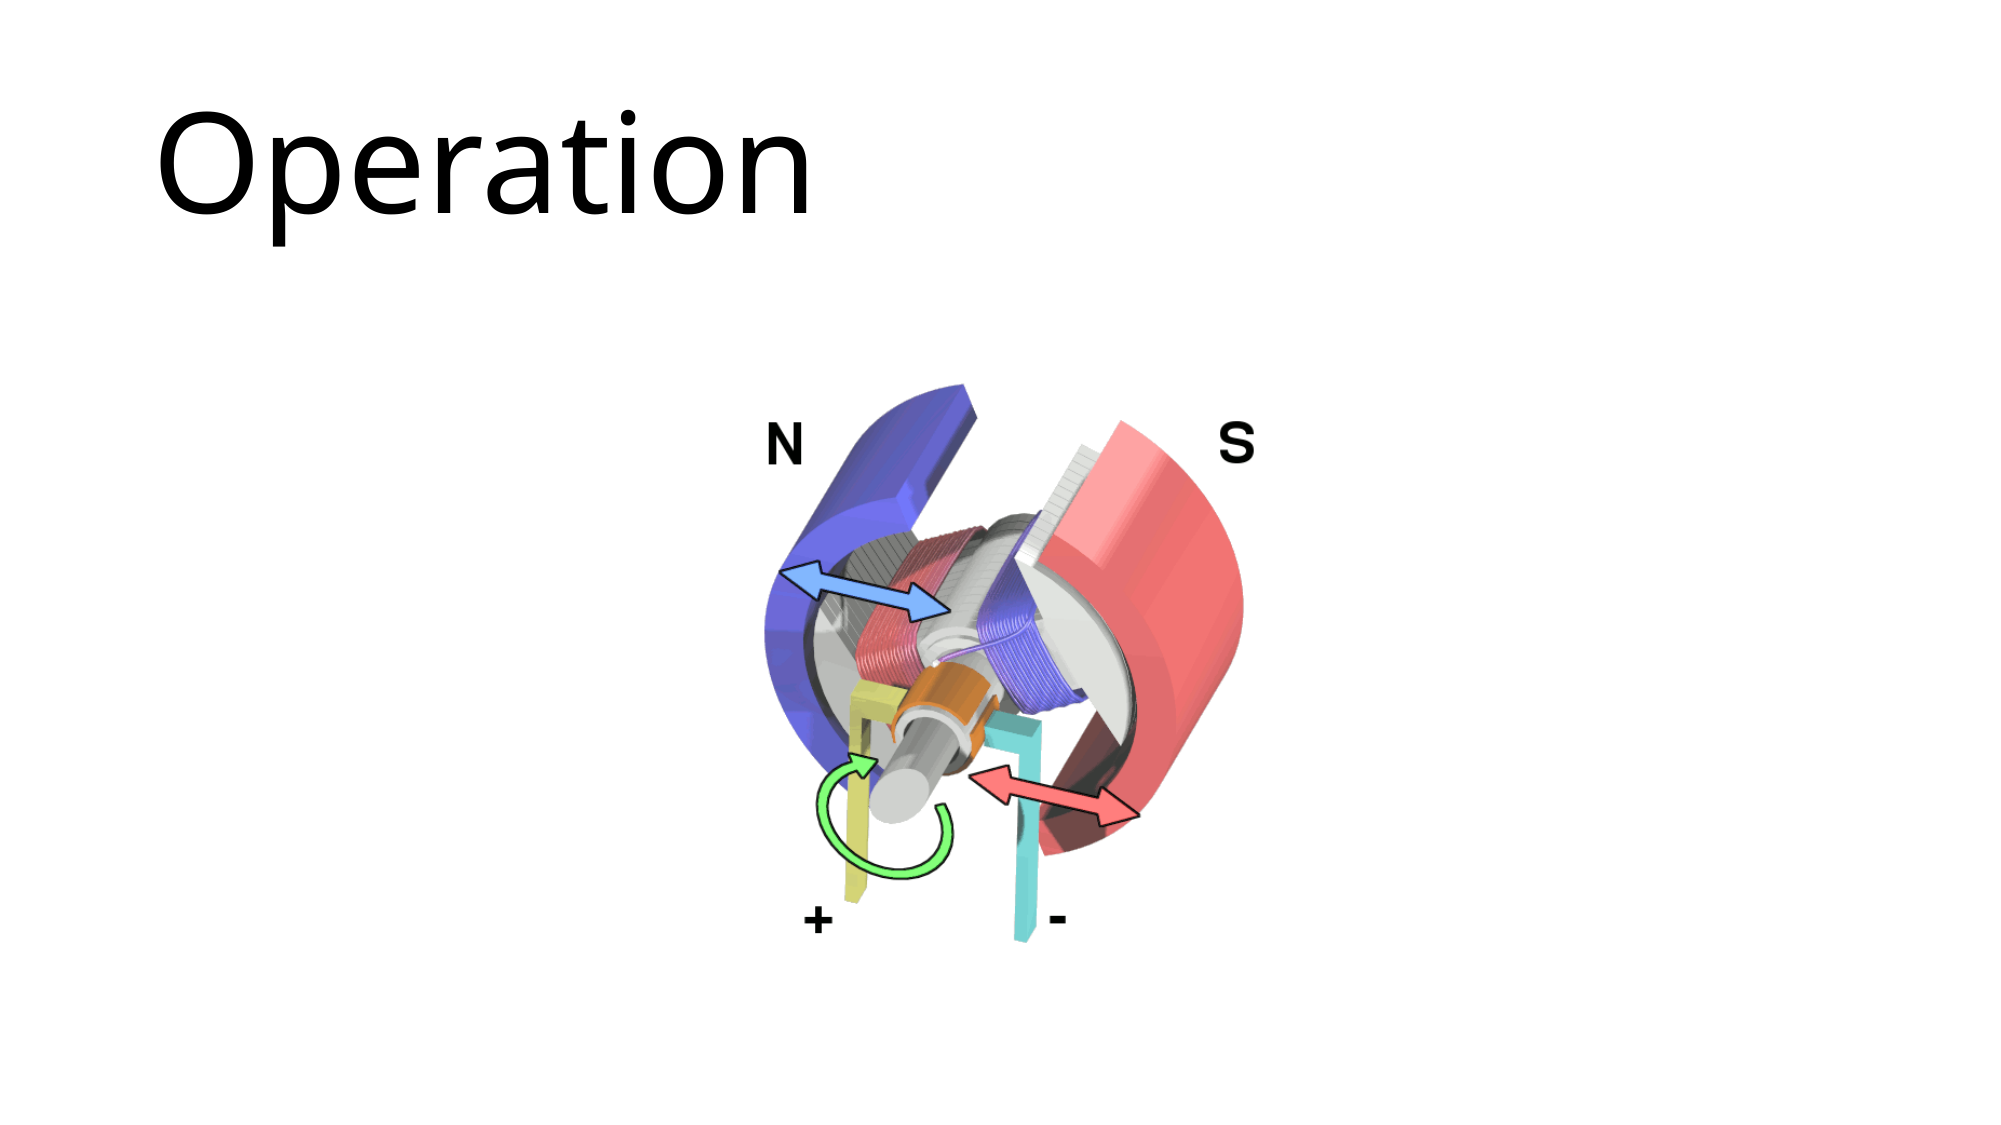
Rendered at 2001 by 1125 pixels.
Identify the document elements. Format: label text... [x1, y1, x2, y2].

title Operation [137, 59, 1863, 278]
picture [677, 337, 1325, 985]
